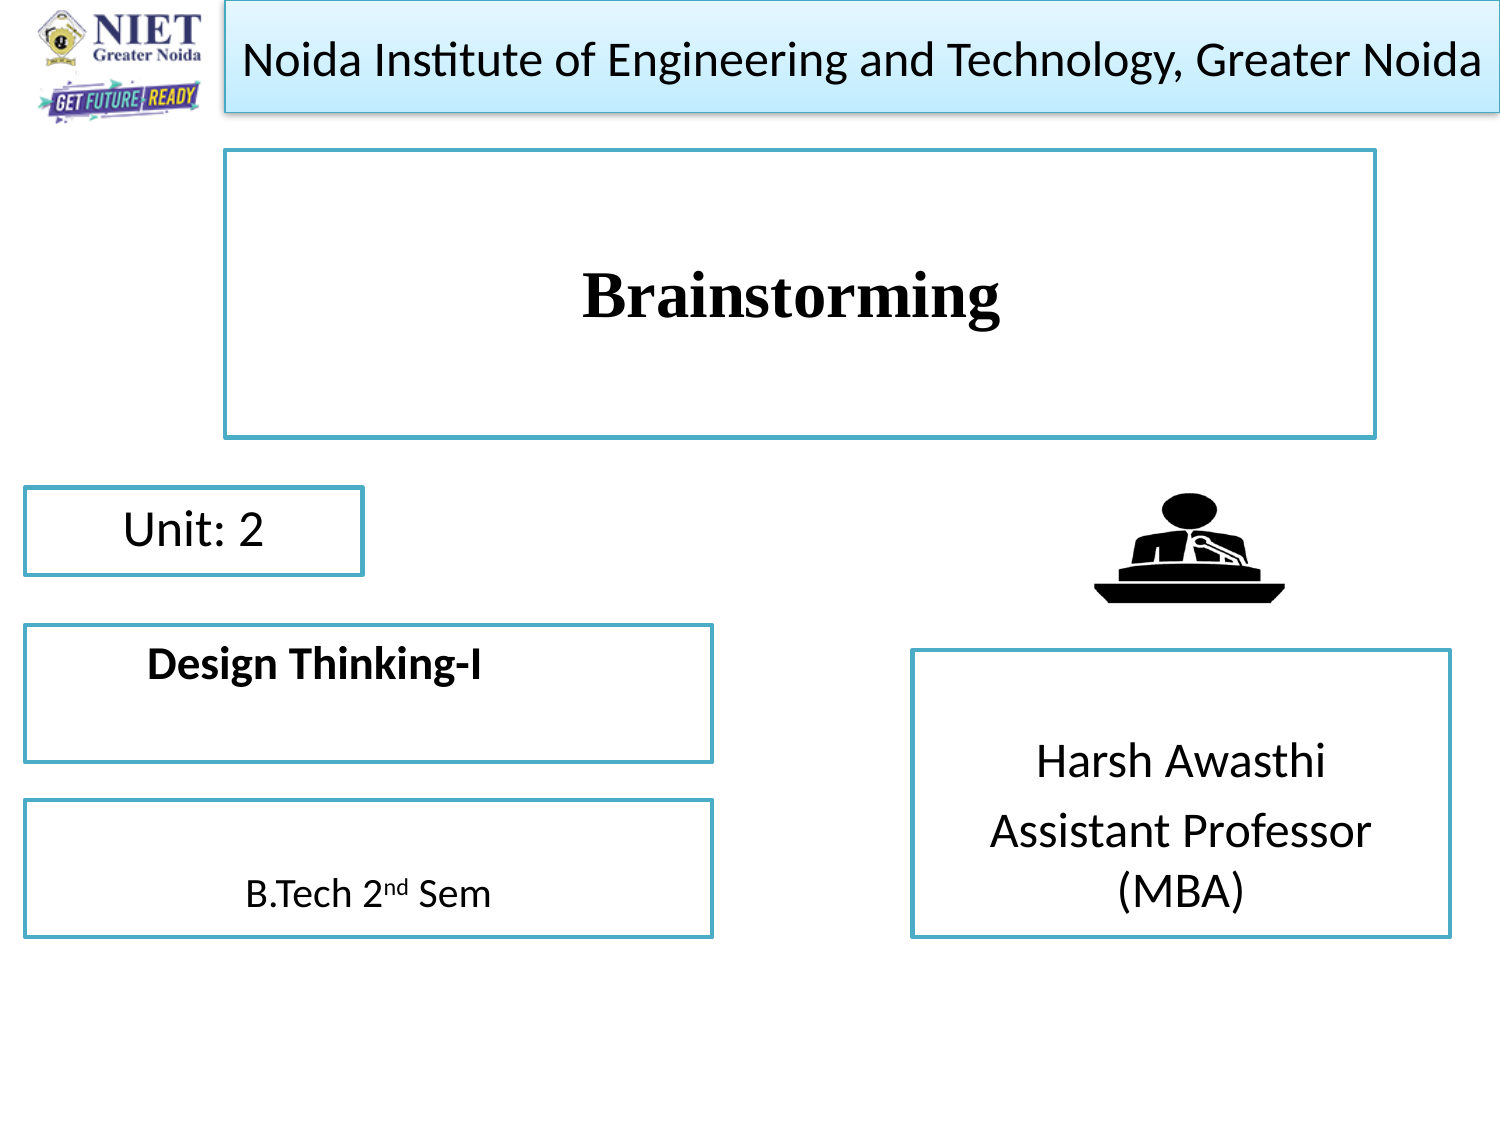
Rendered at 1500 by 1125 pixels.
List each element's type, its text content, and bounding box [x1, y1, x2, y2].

text_box Harsh Awasthi Assistant Professor (MBA) [910, 648, 1452, 939]
text_box B.Tech 2nd Sem [23, 798, 714, 939]
picture [0, 0, 238, 135]
picture [1062, 474, 1313, 626]
subtitle Brainstorming [223, 148, 1377, 440]
text_box Design Thinking-I [23, 623, 714, 764]
title Noida Institute of Engineering and Technology, Greater Noida [238, 0, 1500, 113]
text_box Unit: 2 [23, 485, 365, 577]
